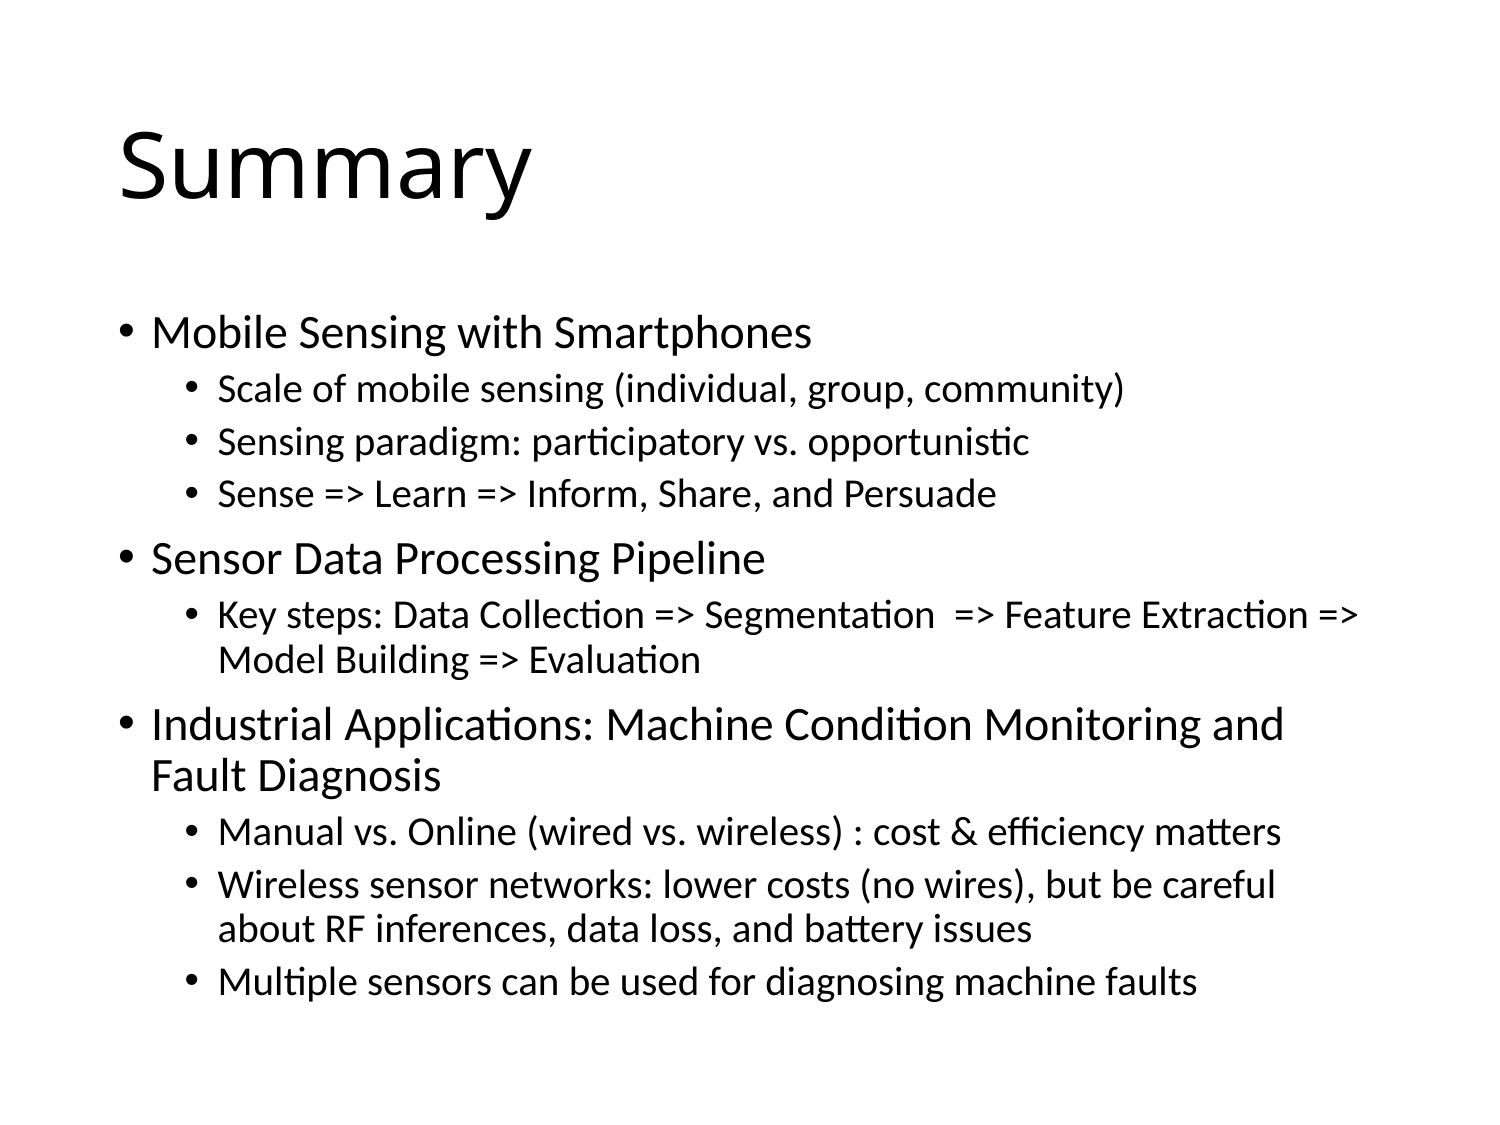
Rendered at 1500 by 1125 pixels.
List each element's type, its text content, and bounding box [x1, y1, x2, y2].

list Mobile Sensing with Smartphones Scale of mobile sensing (individual, group, community) Sensing paradigm: participatory vs. opportunistic Sense => Learn => Inform, Share, and Persuade Sensor Data Processing Pipeline Key steps: Data Collection => Segmentation => Feature Extraction => Model Building => Evaluation Industrial Applications: Machine Condition Monitoring and Fault Diagnosis Manual vs. Online (wired vs. wireless) : cost & efficiency matters Wireless sensor networks: lower costs (no wires), but be careful about RF inferences, data loss, and battery issues Multiple sensors can be used for diagnosing machine faults [103, 299, 1397, 1014]
title Summary [103, 59, 1397, 278]
